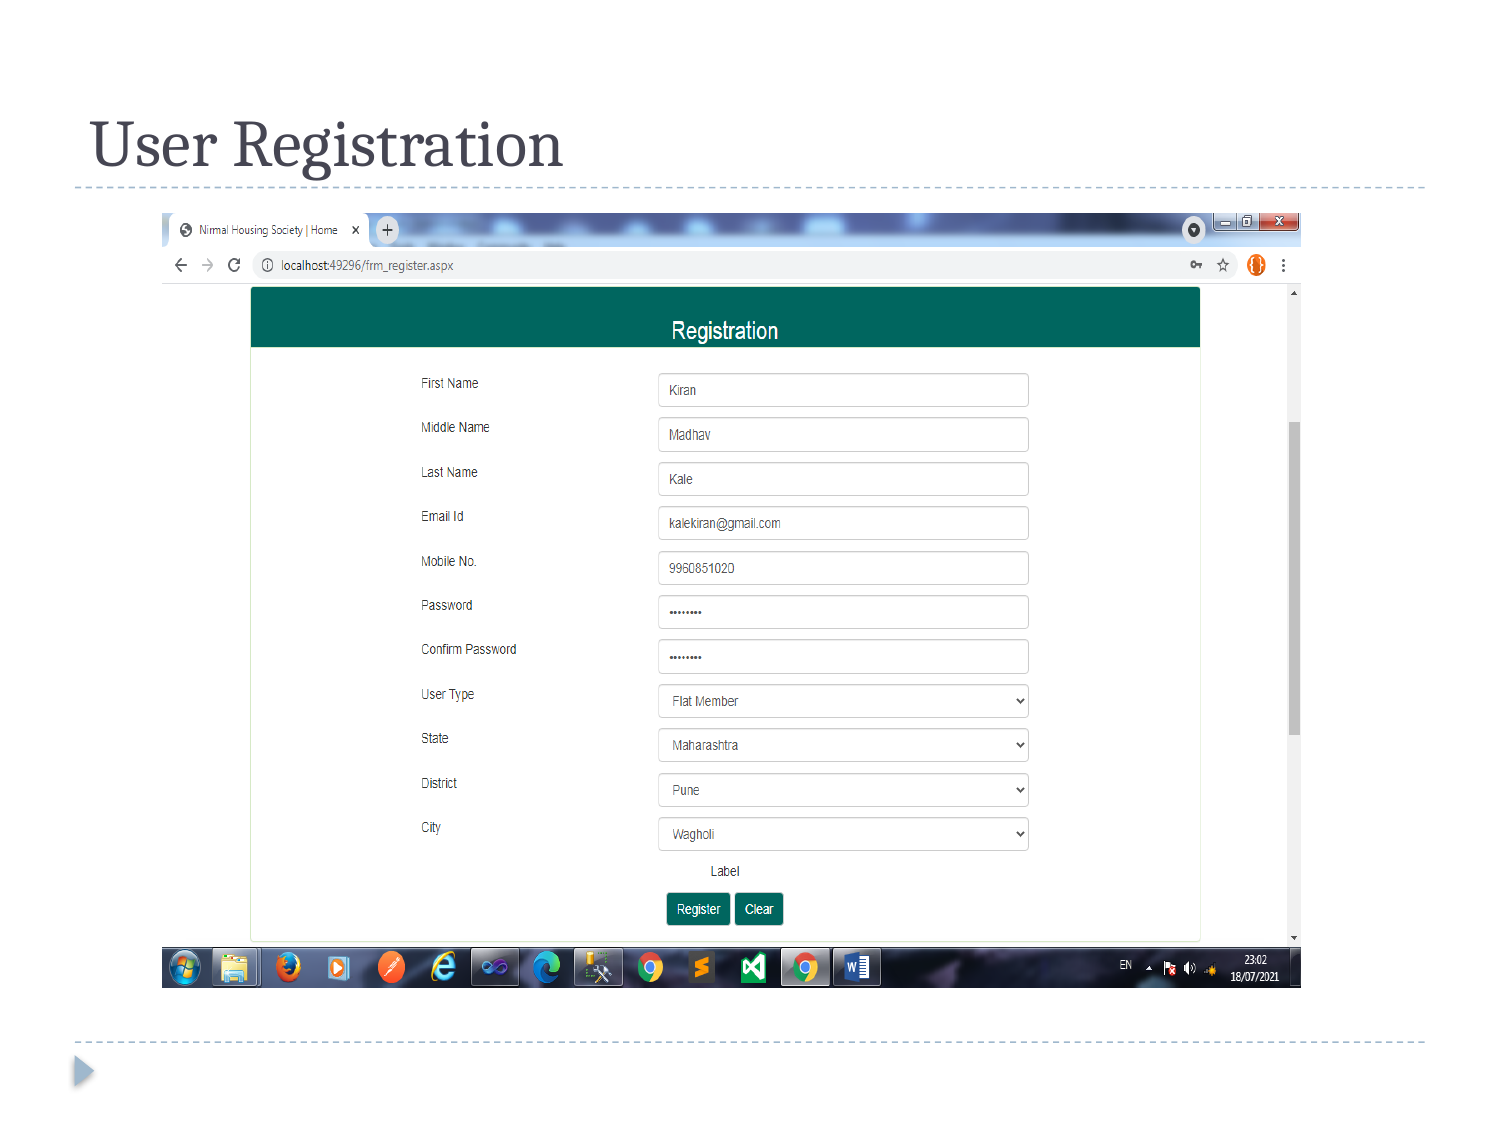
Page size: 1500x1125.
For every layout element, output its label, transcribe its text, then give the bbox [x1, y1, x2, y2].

title User Registration [75, 24, 1425, 188]
picture [162, 213, 1301, 988]
